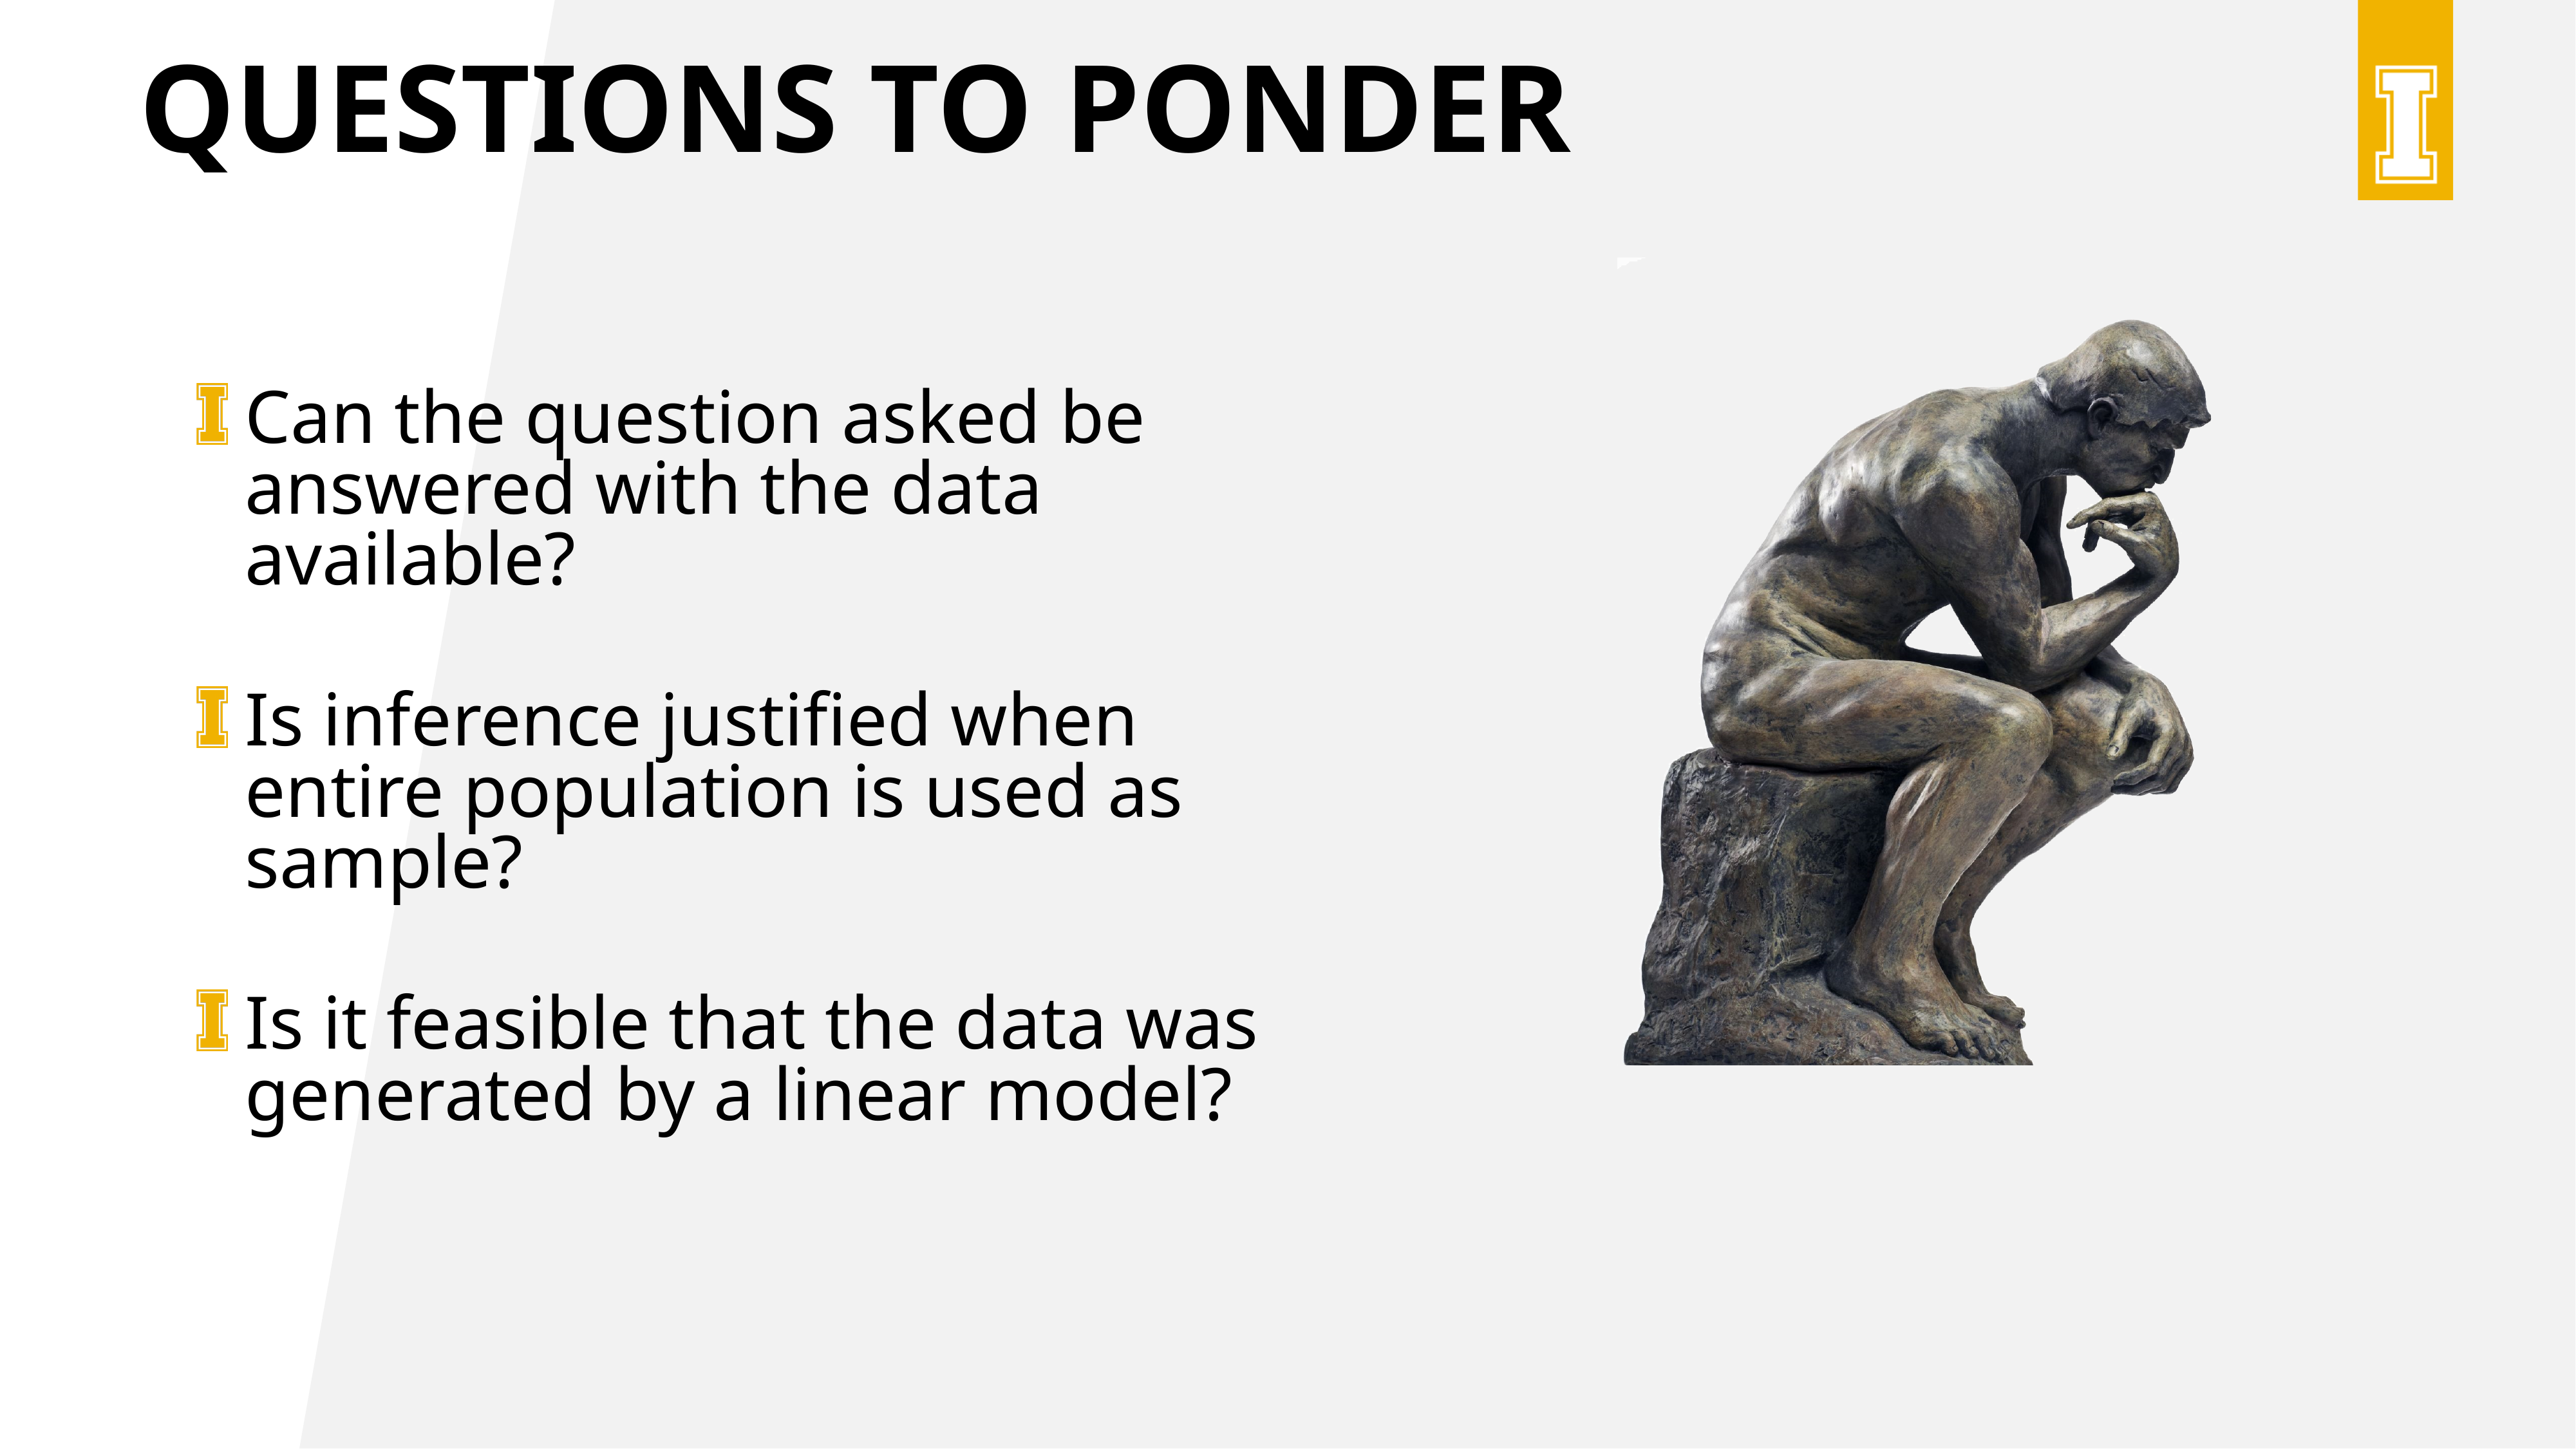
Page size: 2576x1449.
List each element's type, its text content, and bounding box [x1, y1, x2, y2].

title Questions to ponder [139, 48, 2361, 178]
picture [1617, 257, 2220, 1065]
picture [196, 383, 228, 445]
picture [196, 989, 228, 1051]
picture [196, 686, 228, 748]
list Can the question asked be answered with the data available? Is inference justified when entire population is used as sample? Is it feasible that the data was generated by a linear model? [196, 386, 1292, 1097]
